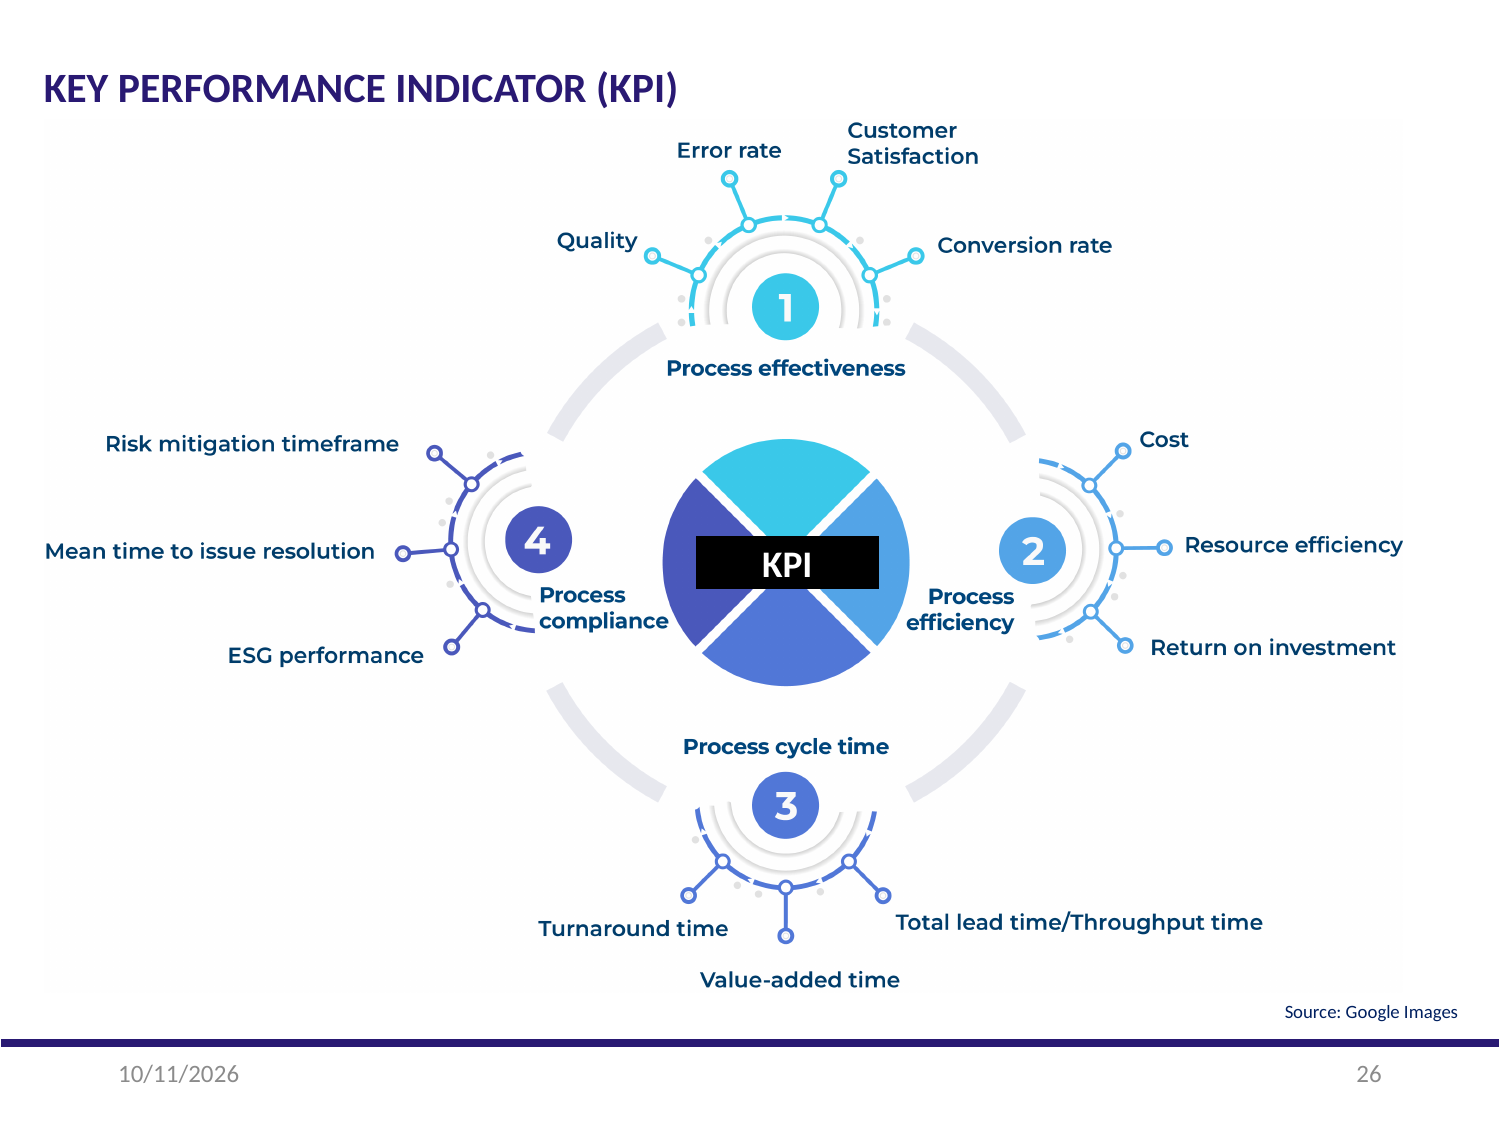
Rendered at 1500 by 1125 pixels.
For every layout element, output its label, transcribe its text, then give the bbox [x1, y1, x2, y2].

text_box Source: Google Images [1269, 992, 1473, 1030]
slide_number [103, 1047, 441, 1103]
slide_number 26 [1059, 1047, 1397, 1103]
picture [44, 119, 1403, 993]
text_box KEY PERFORMANCE INDICATOR (KPI) [28, 53, 926, 119]
